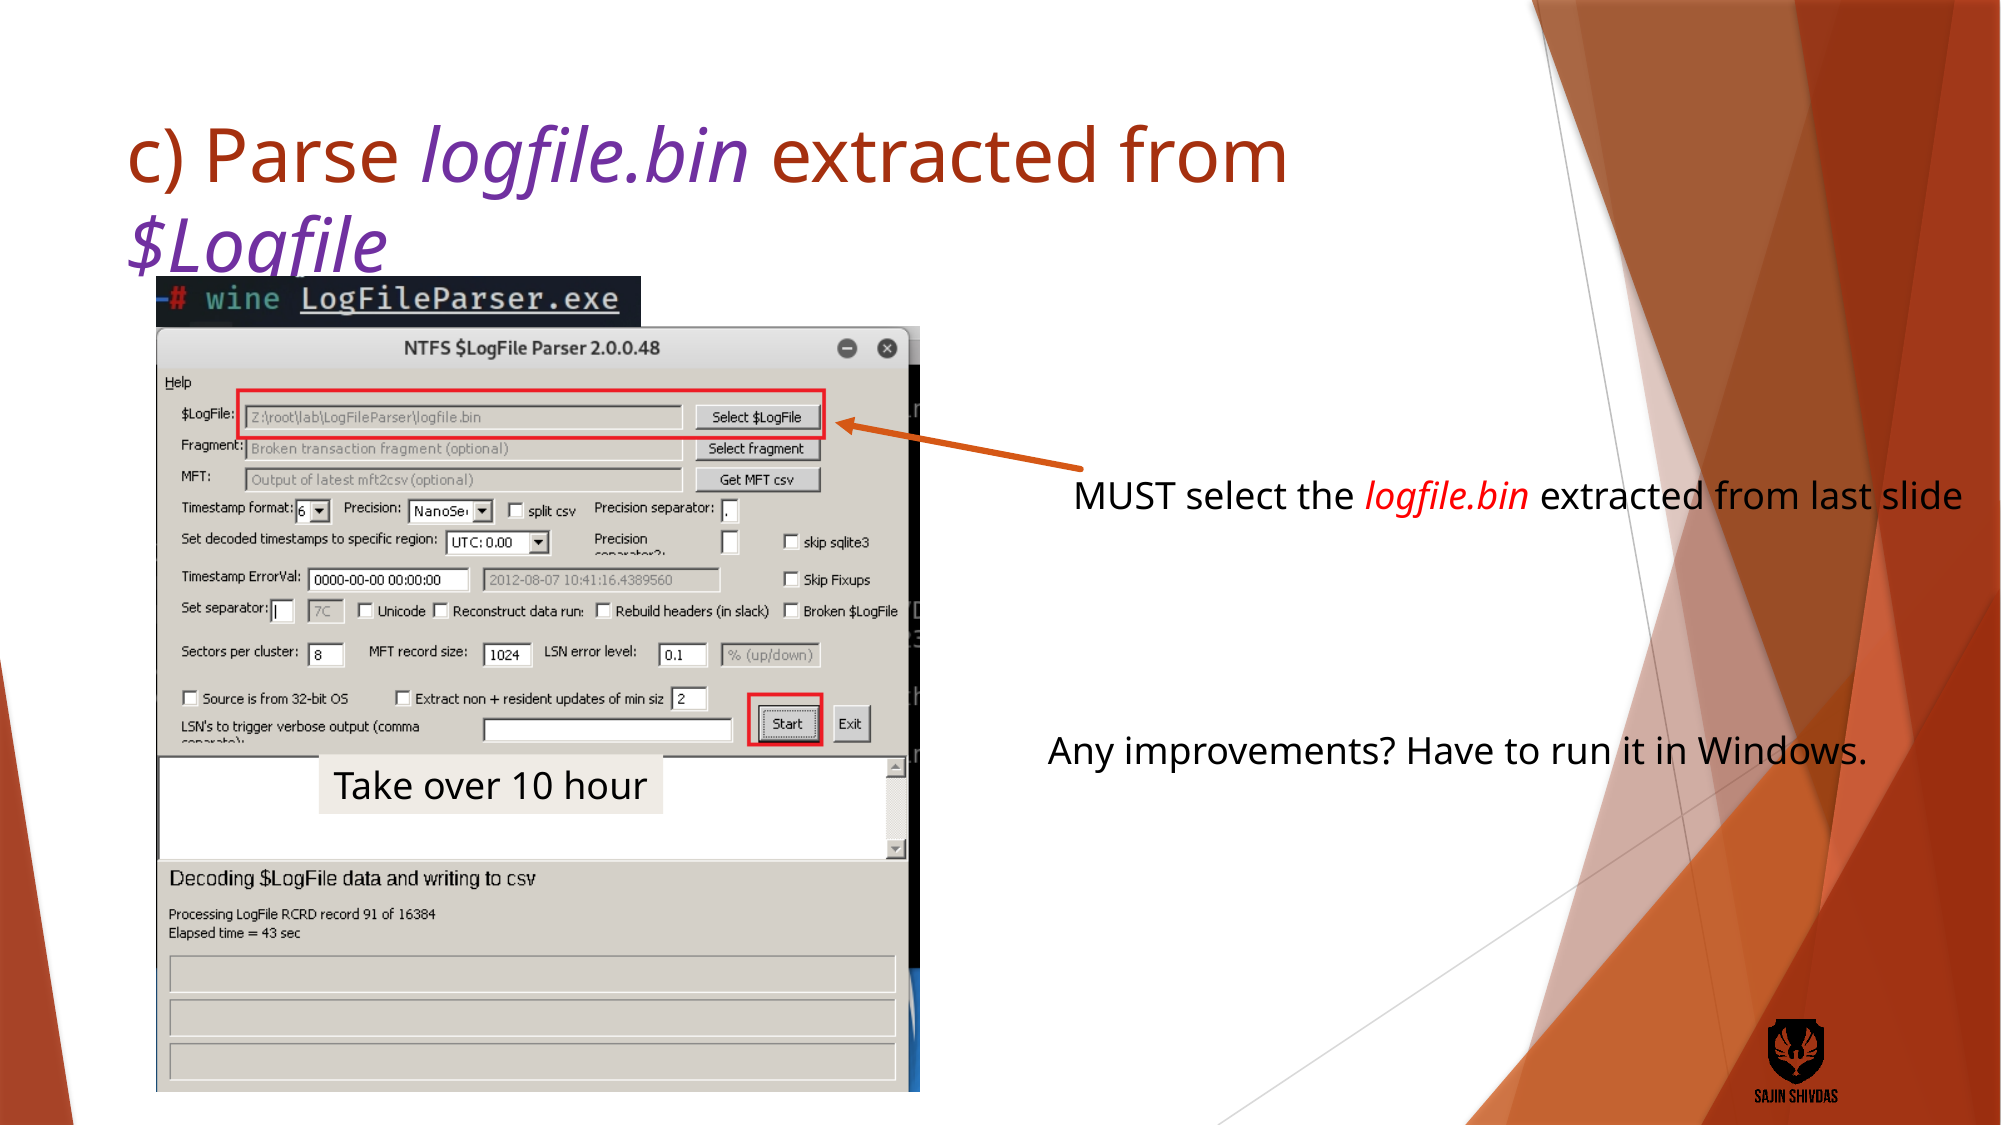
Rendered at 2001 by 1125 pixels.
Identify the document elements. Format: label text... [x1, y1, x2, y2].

text_box Any improvements? Have to run it in Windows. [1033, 719, 1884, 780]
picture [1745, 1010, 1849, 1114]
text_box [834, 421, 1082, 470]
title c) Parse logfile.bin extracted from $Logfile [111, 99, 1522, 317]
picture [156, 276, 920, 1093]
text_box MUST select the logfile.bin extracted from last slide [1058, 464, 1979, 525]
